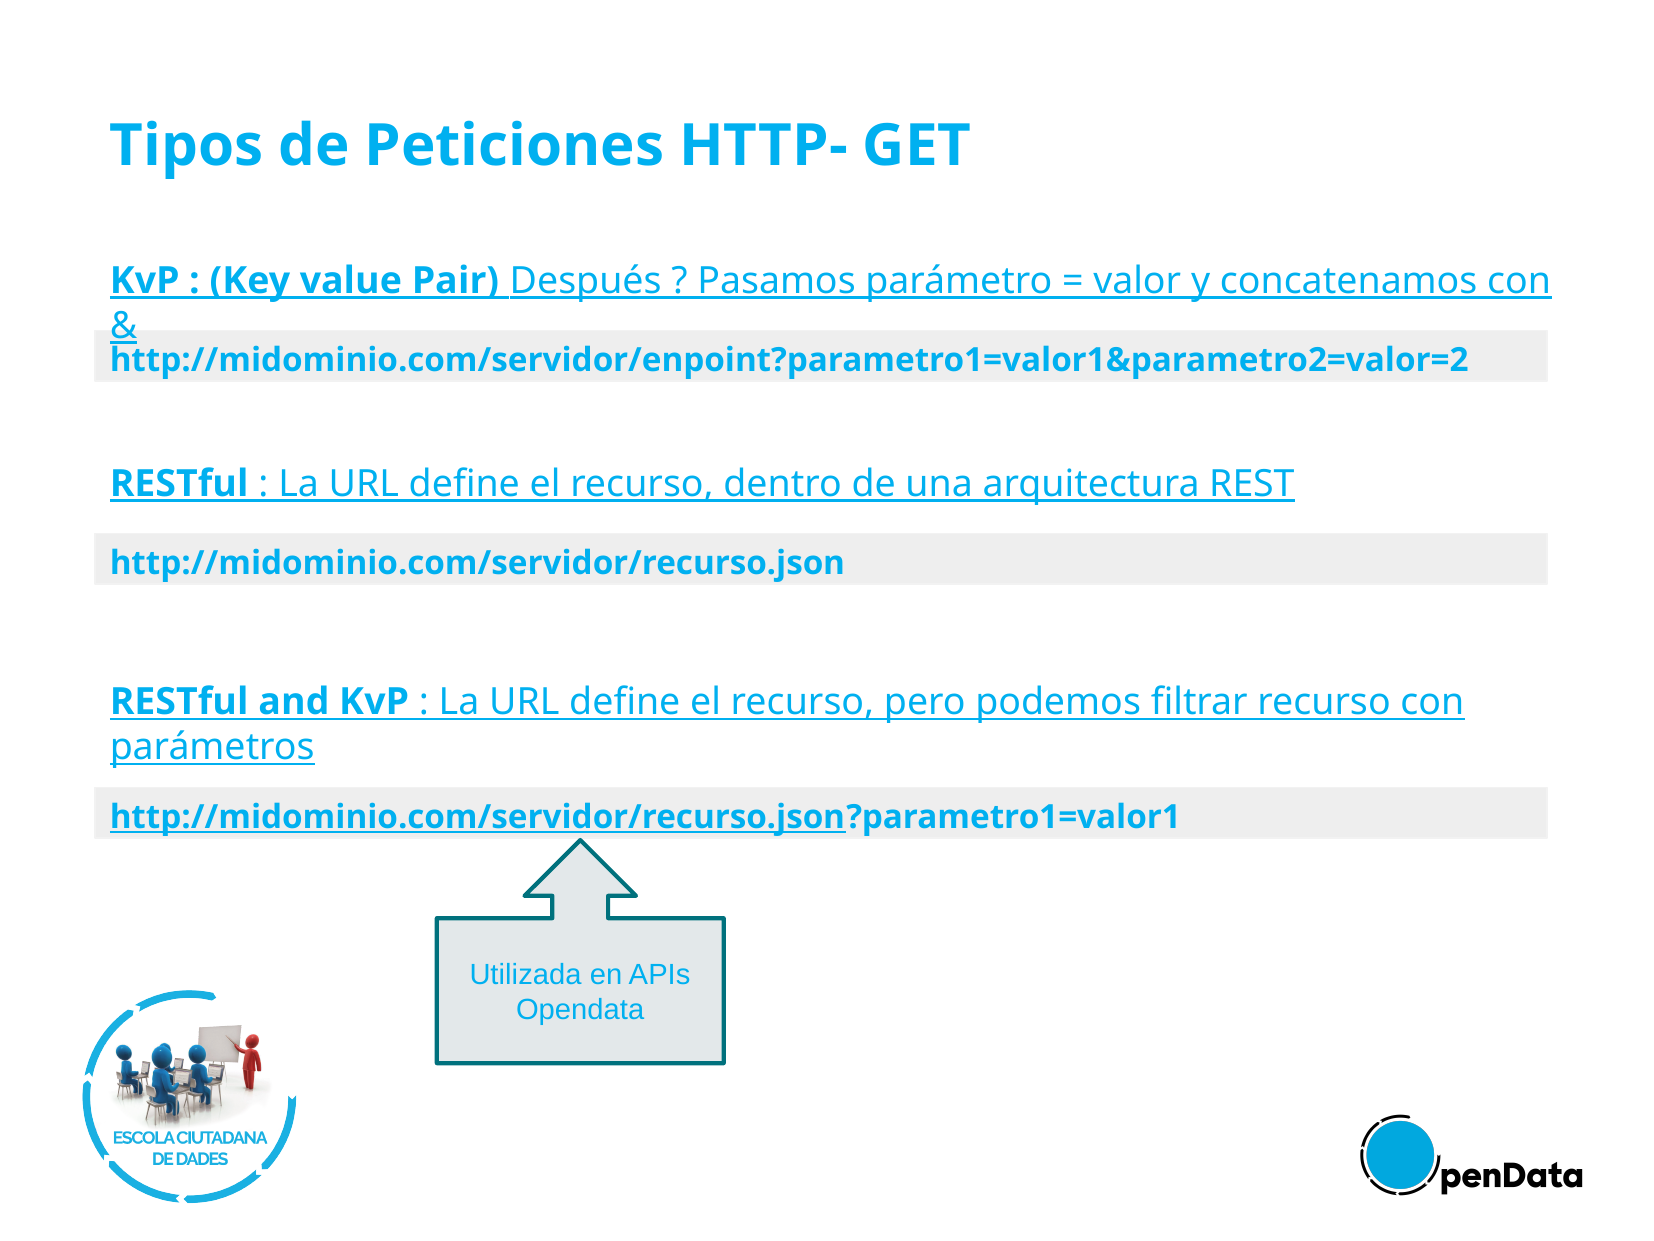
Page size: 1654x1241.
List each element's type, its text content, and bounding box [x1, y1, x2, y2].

text_box Utilizada en APIs Opendata [436, 840, 724, 1064]
picture [1354, 1108, 1600, 1207]
text_box RESTful and KvP : La URL define el recurso, pero podemos filtrar recurso con parámetros [94, 669, 1577, 726]
text_box KvP : (Key value Pair) Después ? Pasamos parámetro = valor y concatenamos con & [94, 248, 1577, 304]
text_box http://midominio.com/servidor/recurso.json [94, 533, 1547, 584]
text_box Tipos de Peticiones HTTP- GET [94, 99, 1577, 156]
text_box RESTful : La URL define el recurso, dentro de una arquitectura REST [94, 451, 1577, 507]
text_box http://midominio.com/servidor/enpoint?parametro1=valor1&parametro2=valor=2 [94, 330, 1547, 381]
text_box http://midominio.com/servidor/recurso.json?parametro1=valor1 [94, 787, 1547, 838]
picture [45, 953, 333, 1241]
